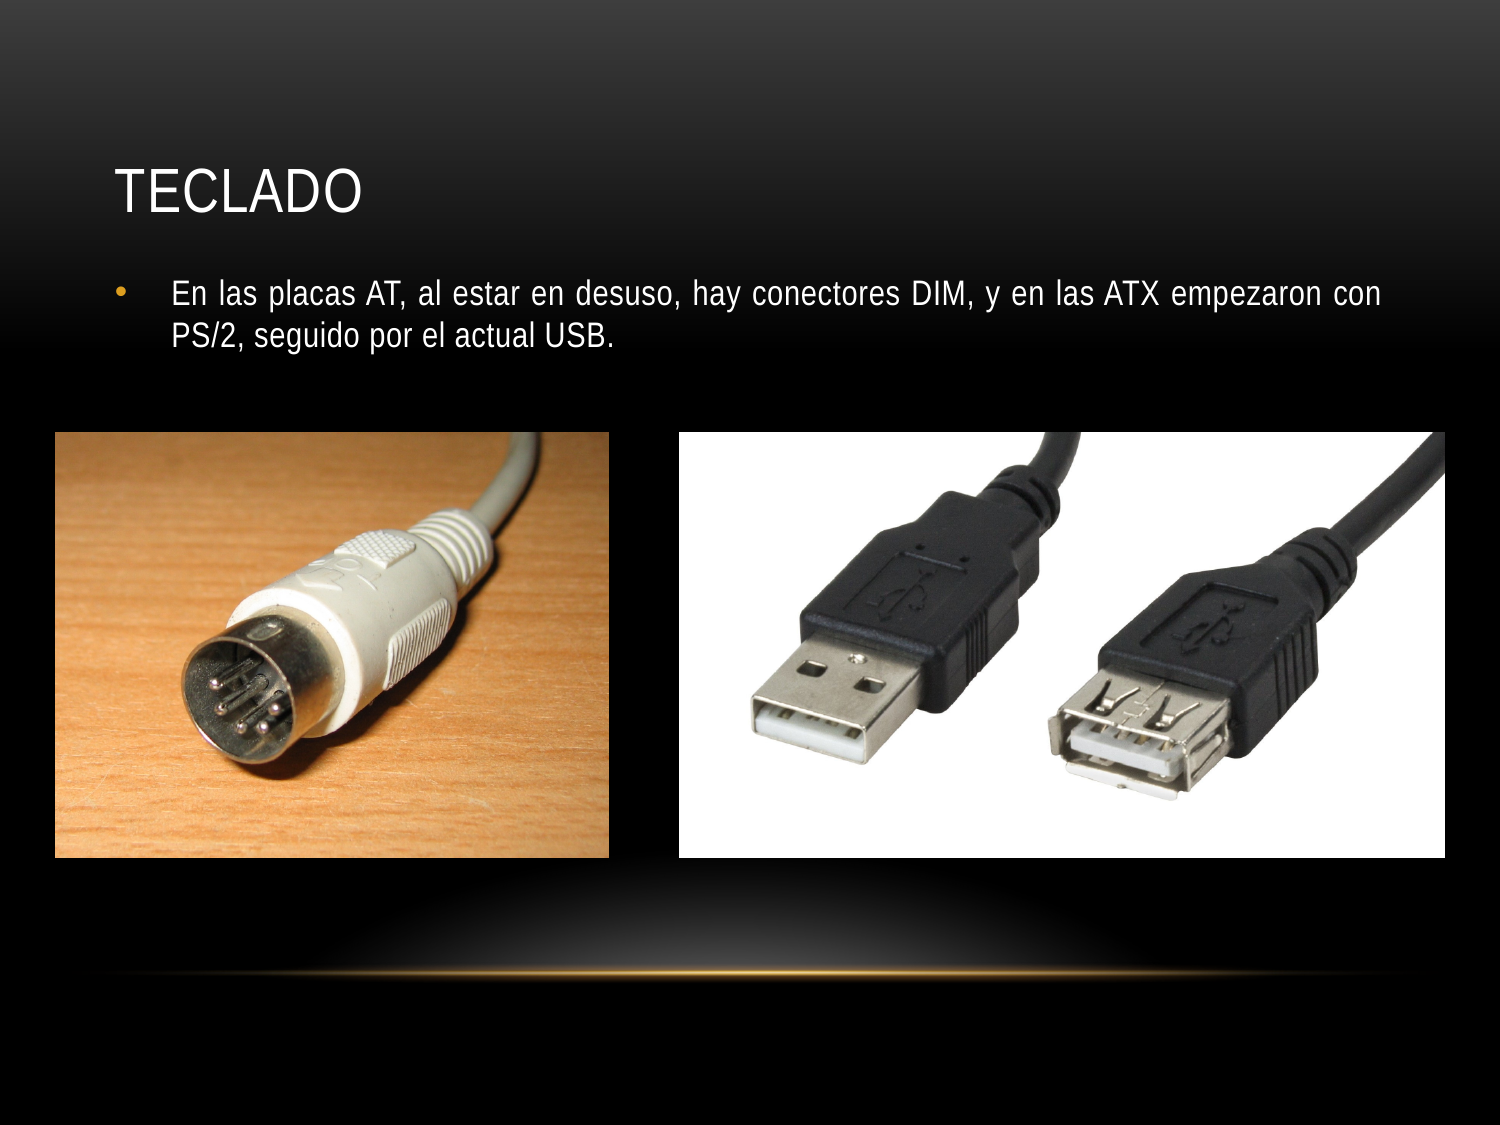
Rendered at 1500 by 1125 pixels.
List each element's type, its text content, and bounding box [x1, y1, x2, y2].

list En las placas AT, al estar en desuso, hay conectores DIM, y en las ATX empezaron con PS/2, seguido por el actual USB. [99, 262, 1400, 938]
title Teclado [99, 45, 1400, 233]
picture [0, 0, 1500, 1125]
